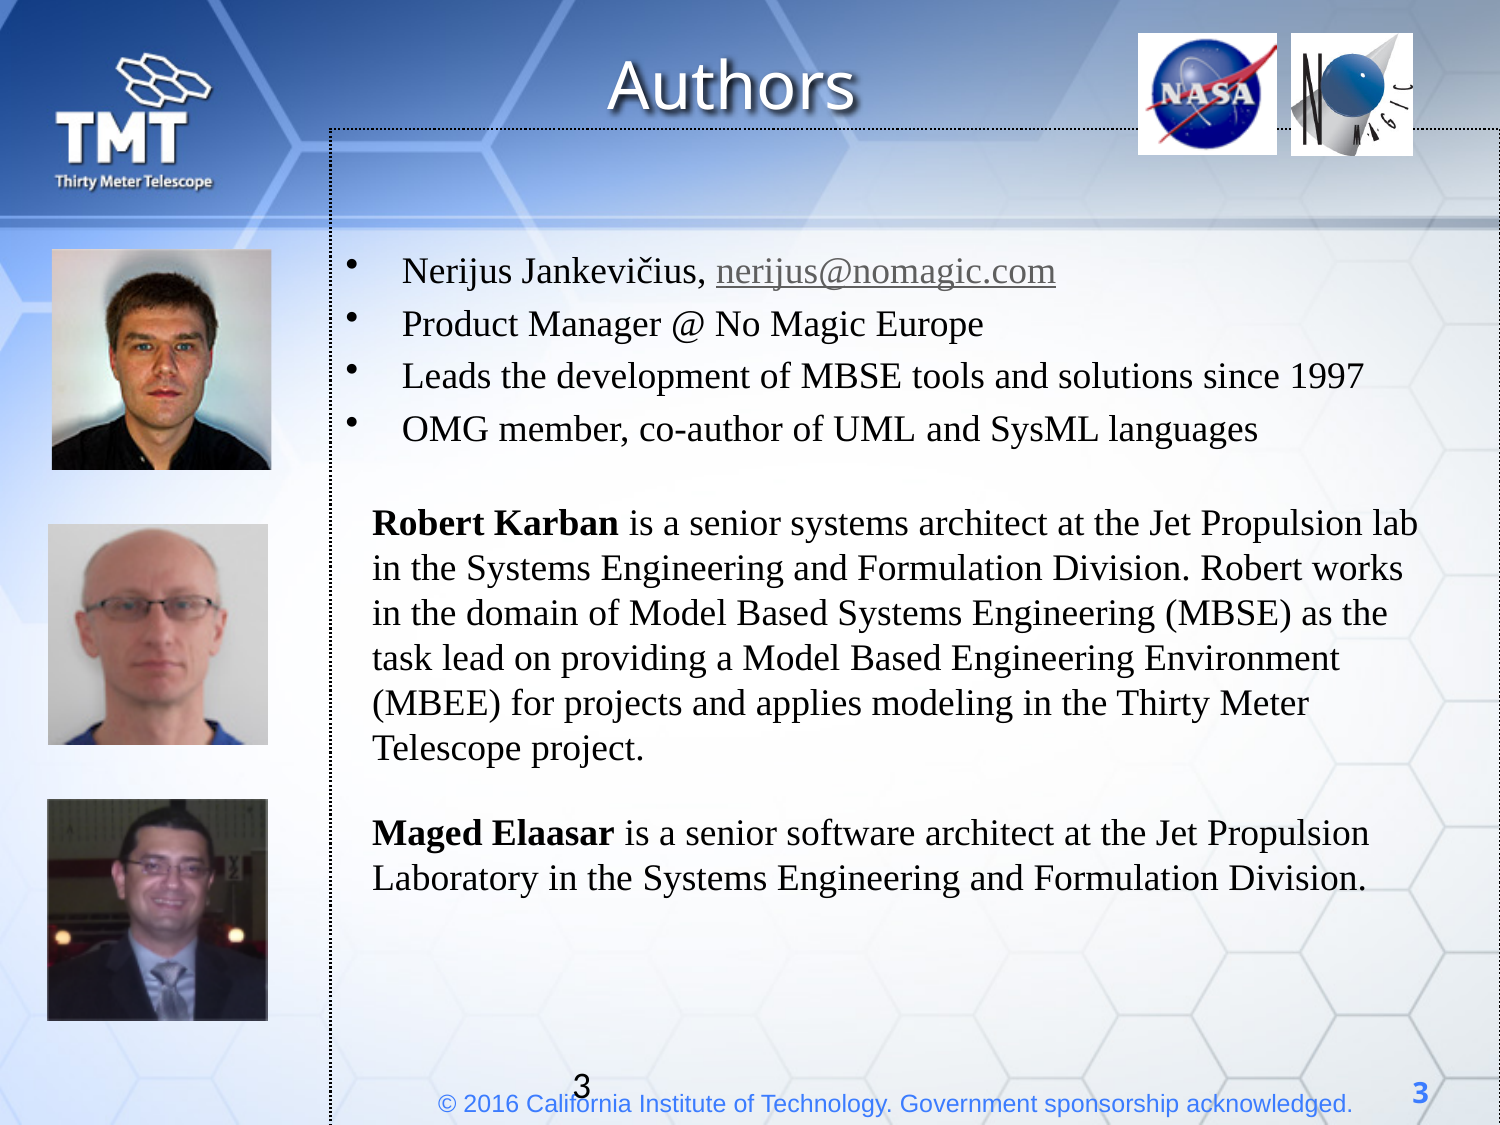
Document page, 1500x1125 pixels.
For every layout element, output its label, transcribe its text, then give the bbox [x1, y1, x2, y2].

picture [1138, 32, 1277, 156]
text_box Robert Karban is a senior systems architect at the Jet Propulsion lab in the Systems Engineering and Formulation Division. Robert works in the domain of Model Based Systems Engineering (MBSE) as the task lead on providing a Model Based Engineering Environment (MBEE) for projects and applies modeling in the Thirty Meter Telescope project. [357, 490, 1458, 776]
title Authors [84, 12, 1381, 153]
slide_number 3 [557, 1053, 908, 1114]
text_box Maged Elaasar is a senior software architect at the Jet Propulsion Laboratory in the Systems Engineering and Formulation Division. [357, 800, 1438, 905]
text_box Nerijus Jankevičius, nerijus@nomagic.com Product Manager @ No Magic Europe Leads the development of MBSE tools and solutions since 1997 OMG member, co-author of UML and SysML languages [330, 128, 1500, 1125]
picture [0, 0, 1500, 1125]
